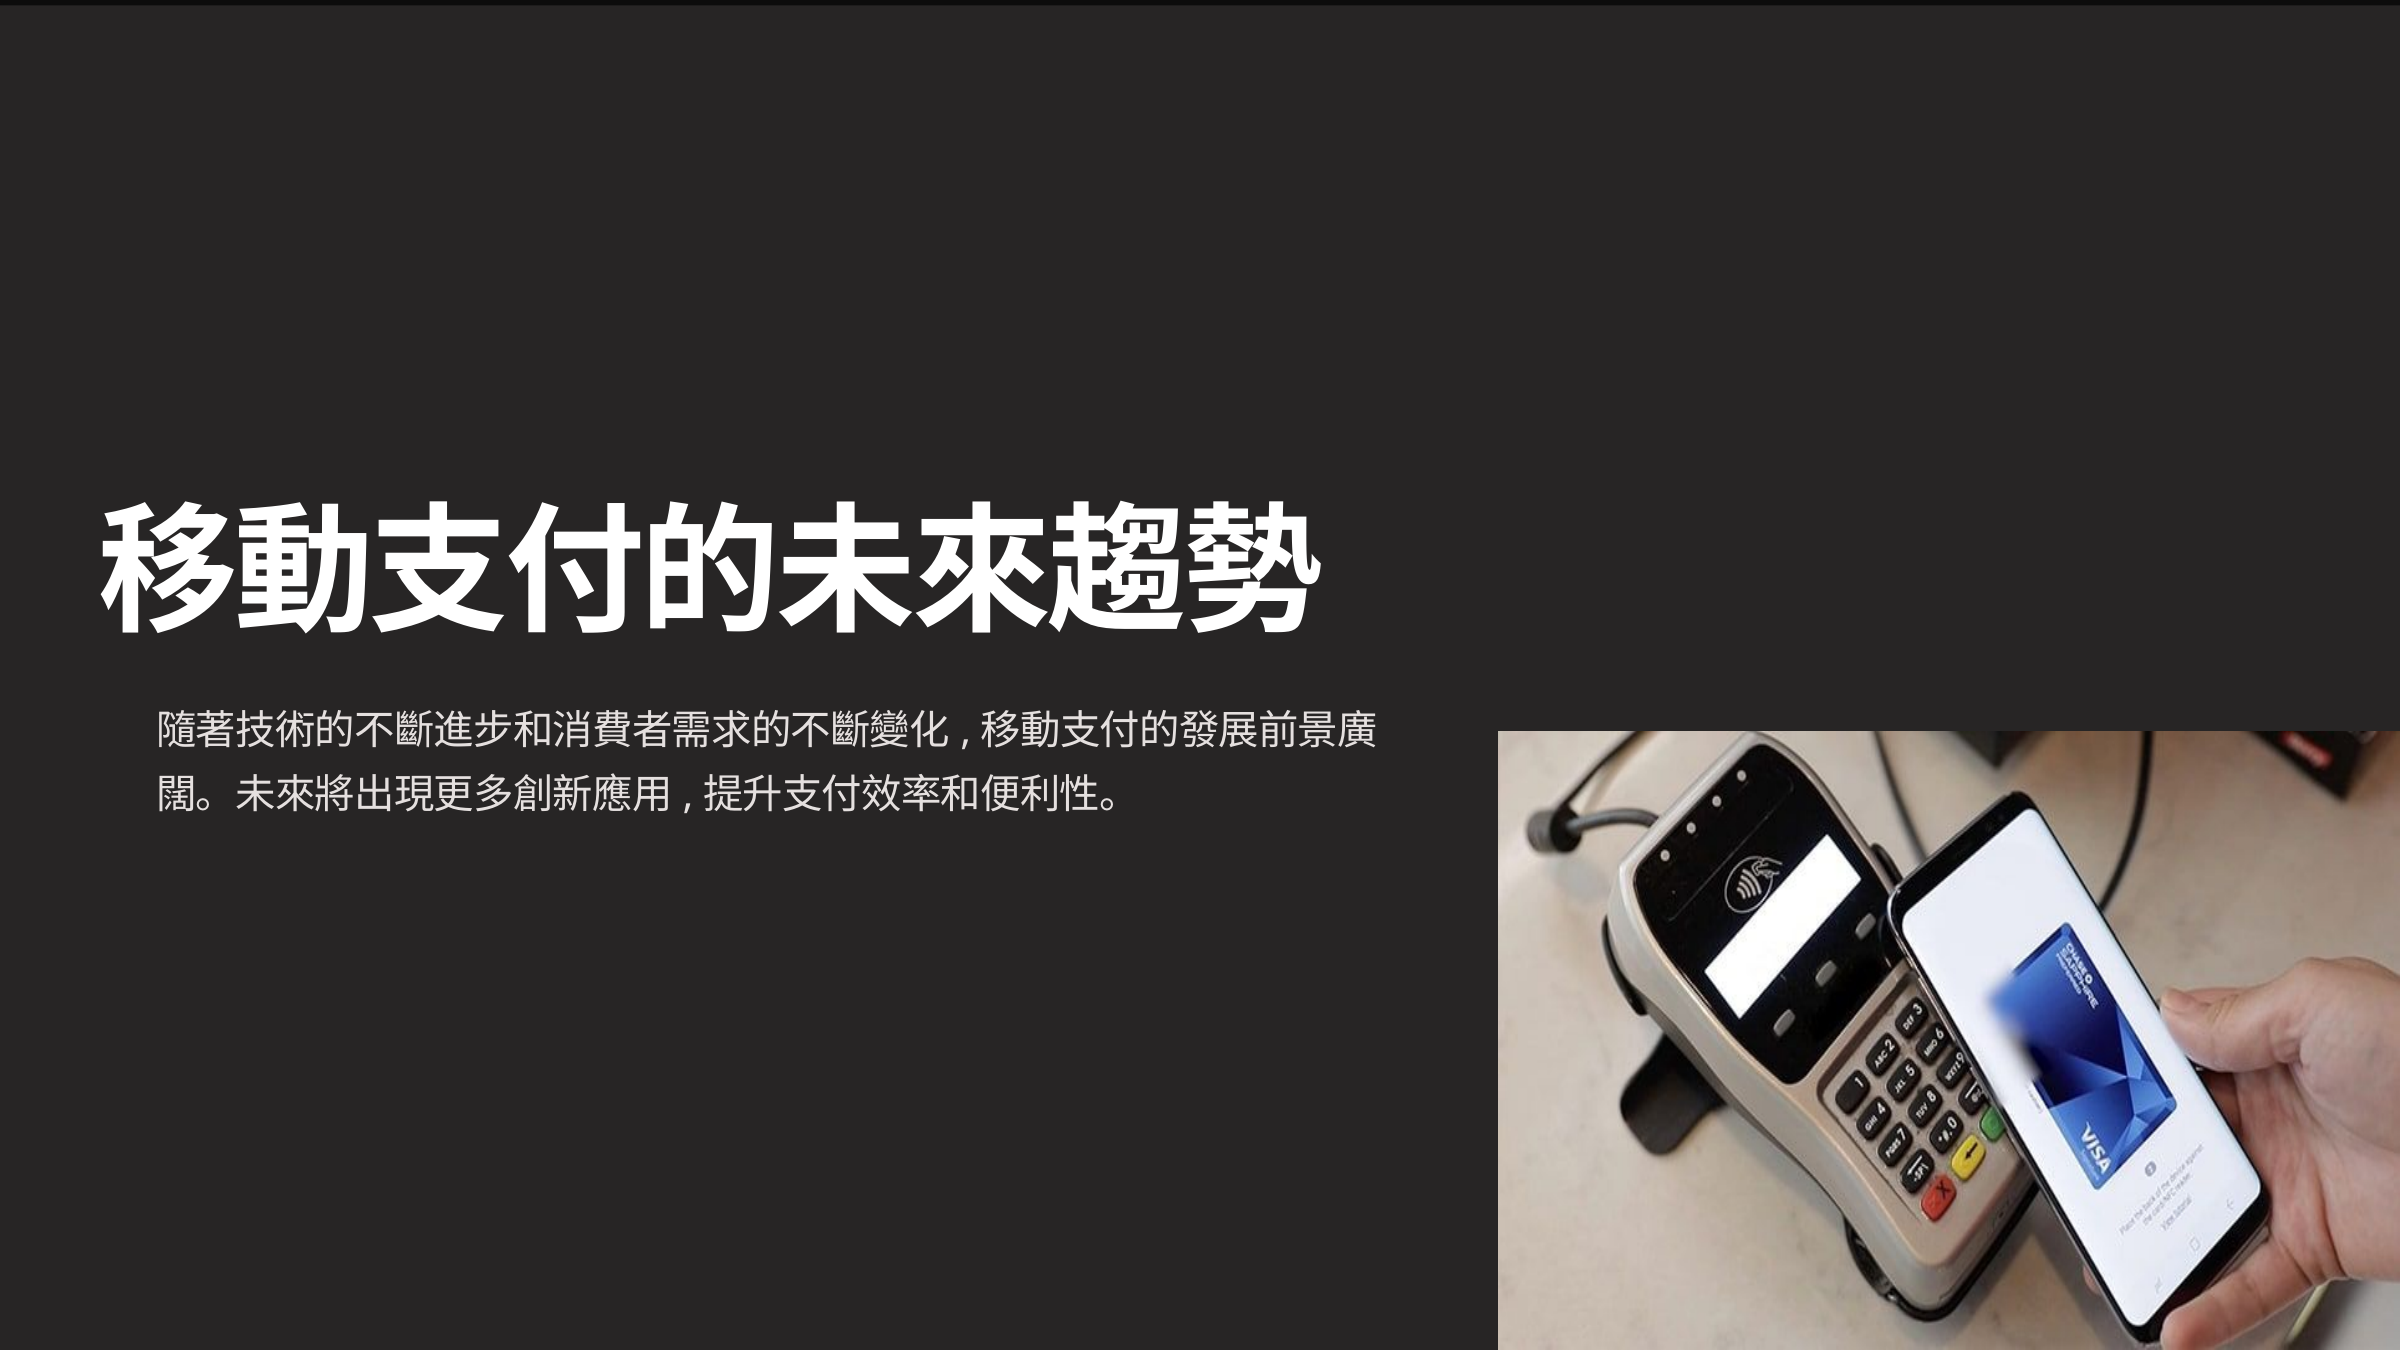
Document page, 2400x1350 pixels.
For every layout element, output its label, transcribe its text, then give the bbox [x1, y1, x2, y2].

text_box 隨著技術的不斷進步和消費者需求的不斷變化,移動支付的發展前景廣闊。未來將出現更多創新應用,提升支付效率和便利性。 [141, 680, 1428, 817]
picture [1497, 731, 2400, 1350]
text_box [0, 5, 2400, 1350]
text_box [0, 0, 2400, 5]
text_box 移動支付的未來趨勢 [83, 466, 1416, 816]
